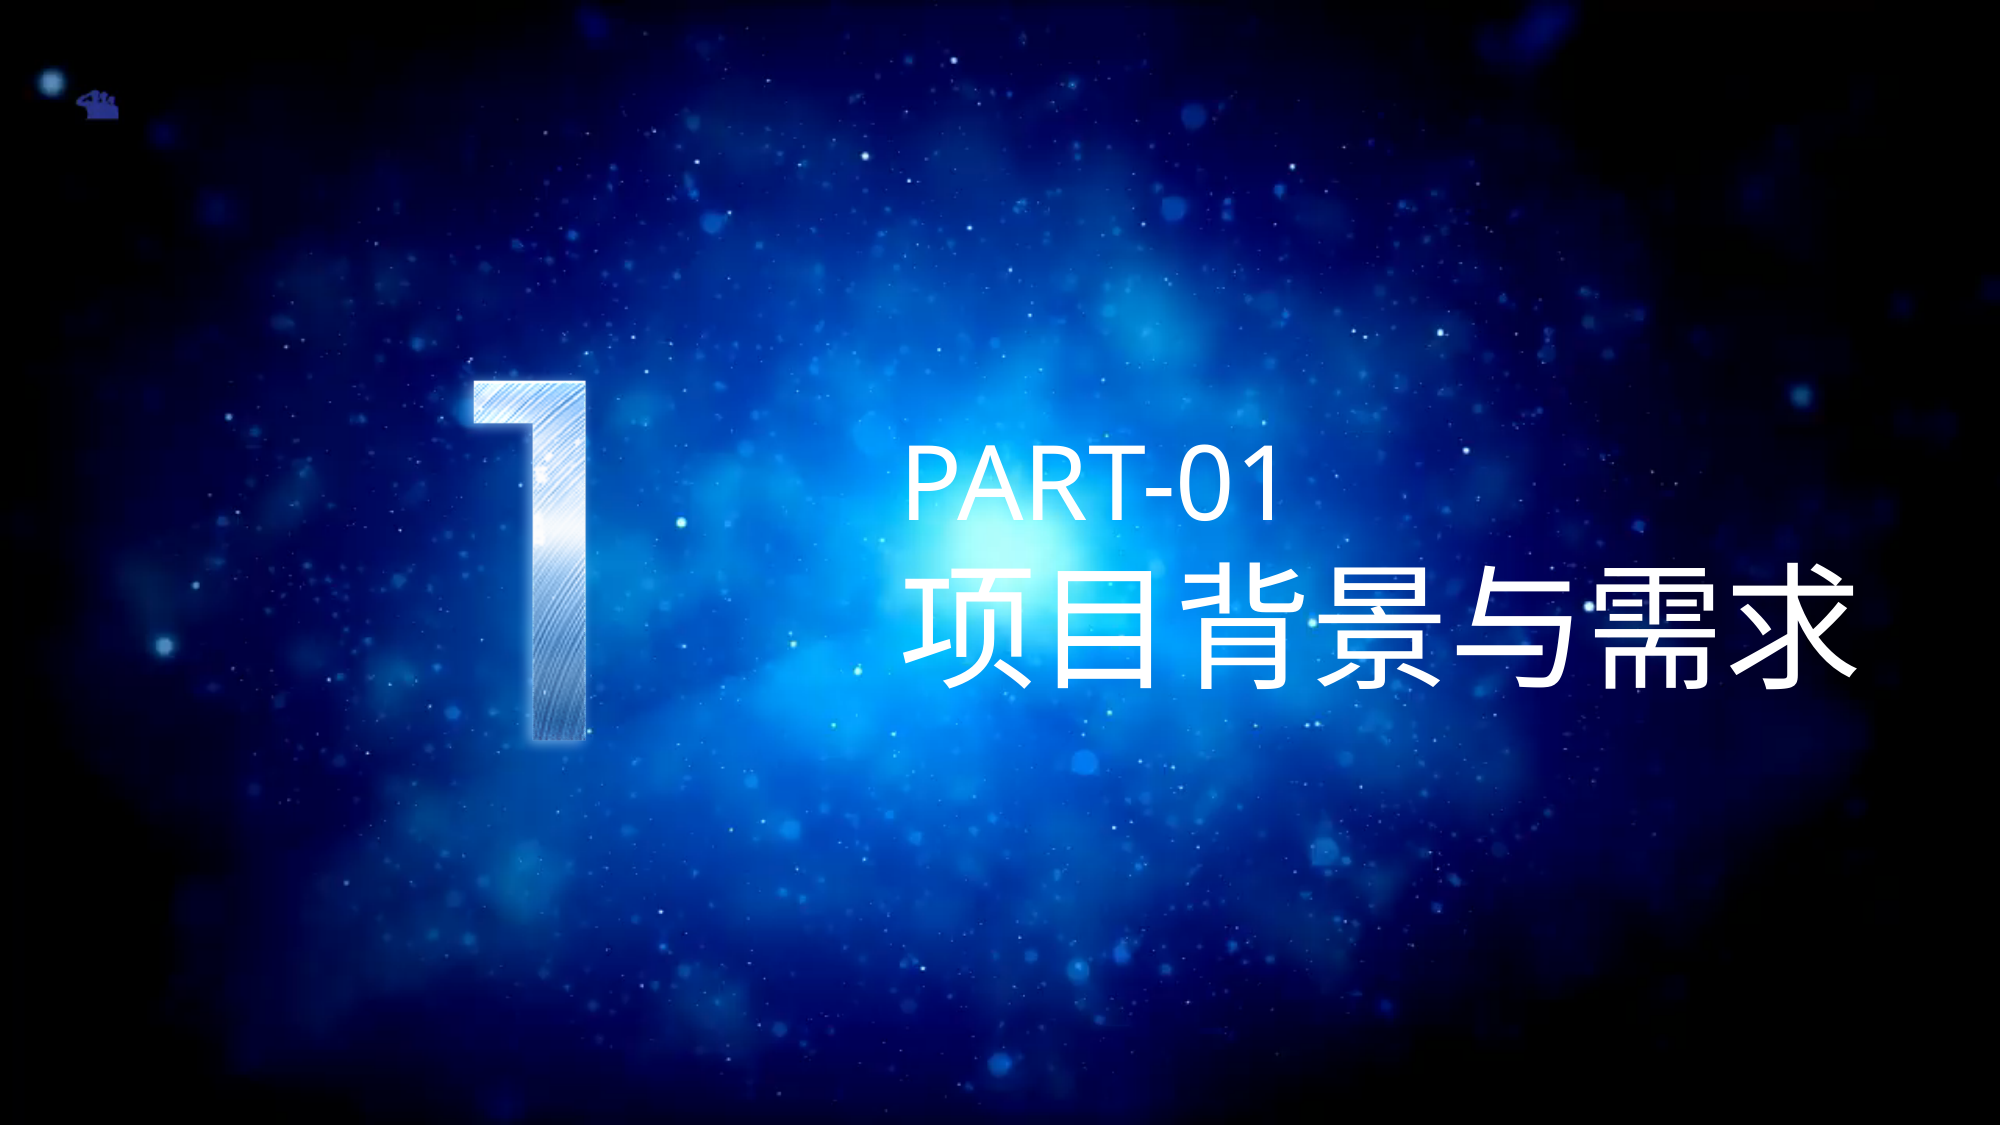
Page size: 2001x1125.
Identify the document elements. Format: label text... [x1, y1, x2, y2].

text_box PART-01 项目背景与需求 [884, 408, 1877, 714]
picture [0, 0, 2000, 1125]
